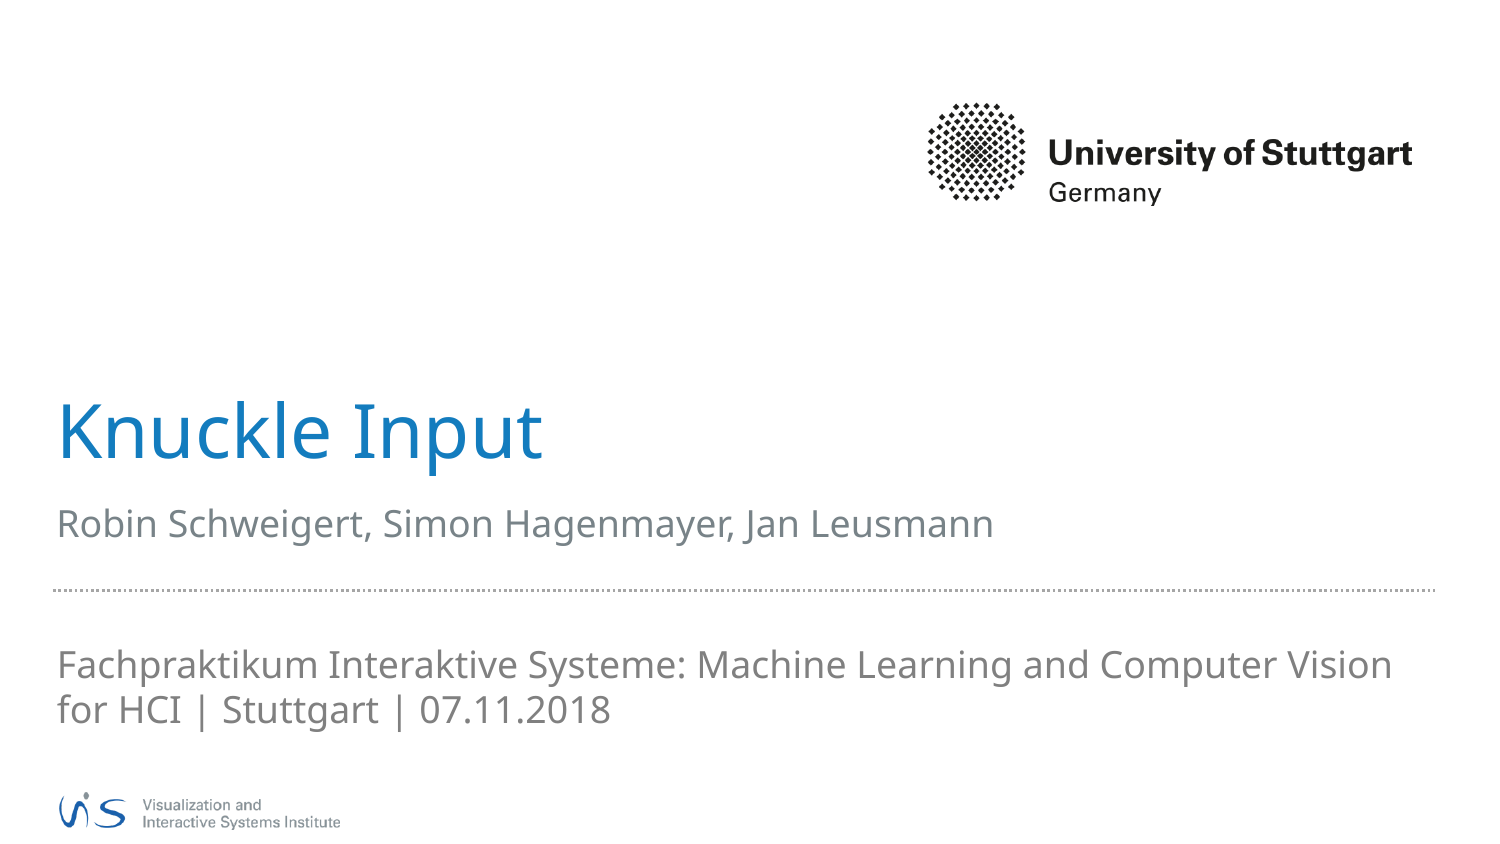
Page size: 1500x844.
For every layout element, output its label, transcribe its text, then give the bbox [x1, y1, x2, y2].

subtitle Robin Schweigert, Simon Hagenmayer, Jan Leusmann [41, 492, 1459, 573]
picture [927, 102, 1412, 206]
picture [59, 792, 340, 830]
text_box Fachpraktikum Interaktive Systeme: Machine Learning and Computer Vision for HCI | Stuttgart | 07.11.2018 [42, 633, 1413, 739]
title Knuckle Input [41, 303, 1459, 481]
